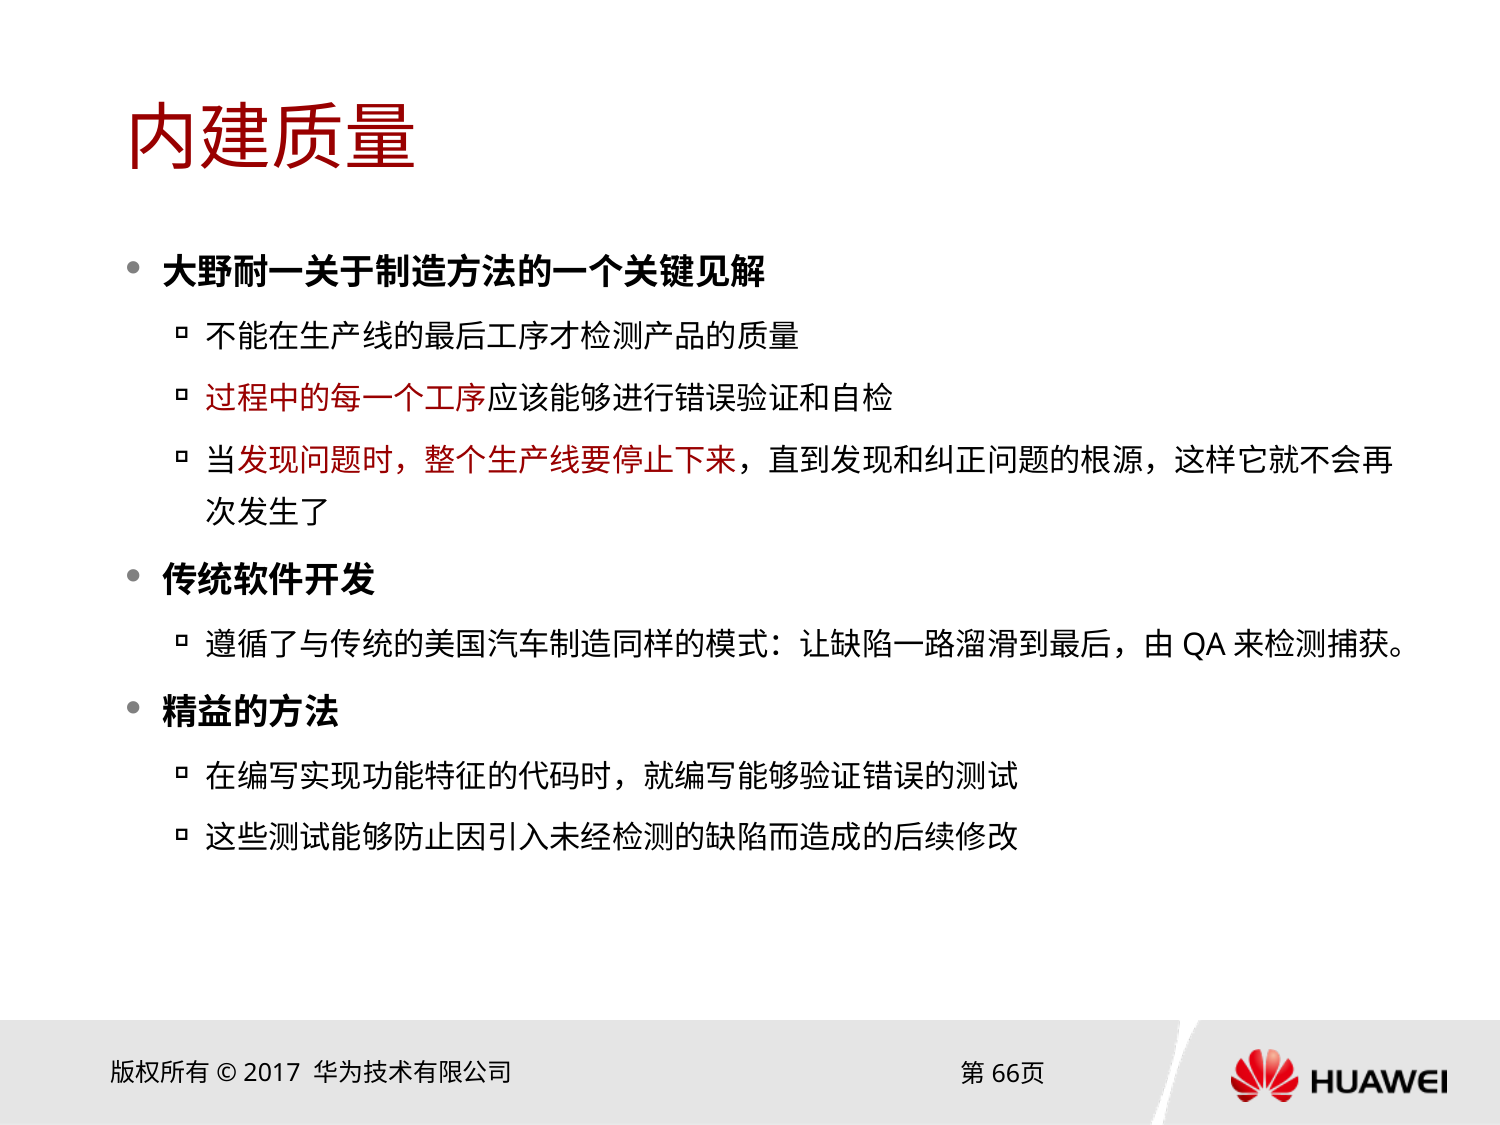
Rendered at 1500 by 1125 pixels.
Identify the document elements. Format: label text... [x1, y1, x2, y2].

list 大野耐一关于制造方法的一个关键见解 不能在生产线的最后工序才检测产品的质量 过程中的每一个工序应该能够进行错误验证和自检 当发现问题时，整个生产线要停止下来，直到发现和纠正问题的根源，这样它就不会再次发生了 传统软件开发 遵循了与传统的美国汽车制造同样的模式：让缺陷一路溜滑到最后，由QA来检测捕获。 精益的方法 在编写实现功能特征的代码时，就编写能够验证错误的测试 这些测试能够防止因引入未经检测的缺陷而造成的后续修改 [111, 225, 1412, 870]
picture [0, 1020, 1500, 1125]
title 内建质量 [111, 63, 1378, 207]
